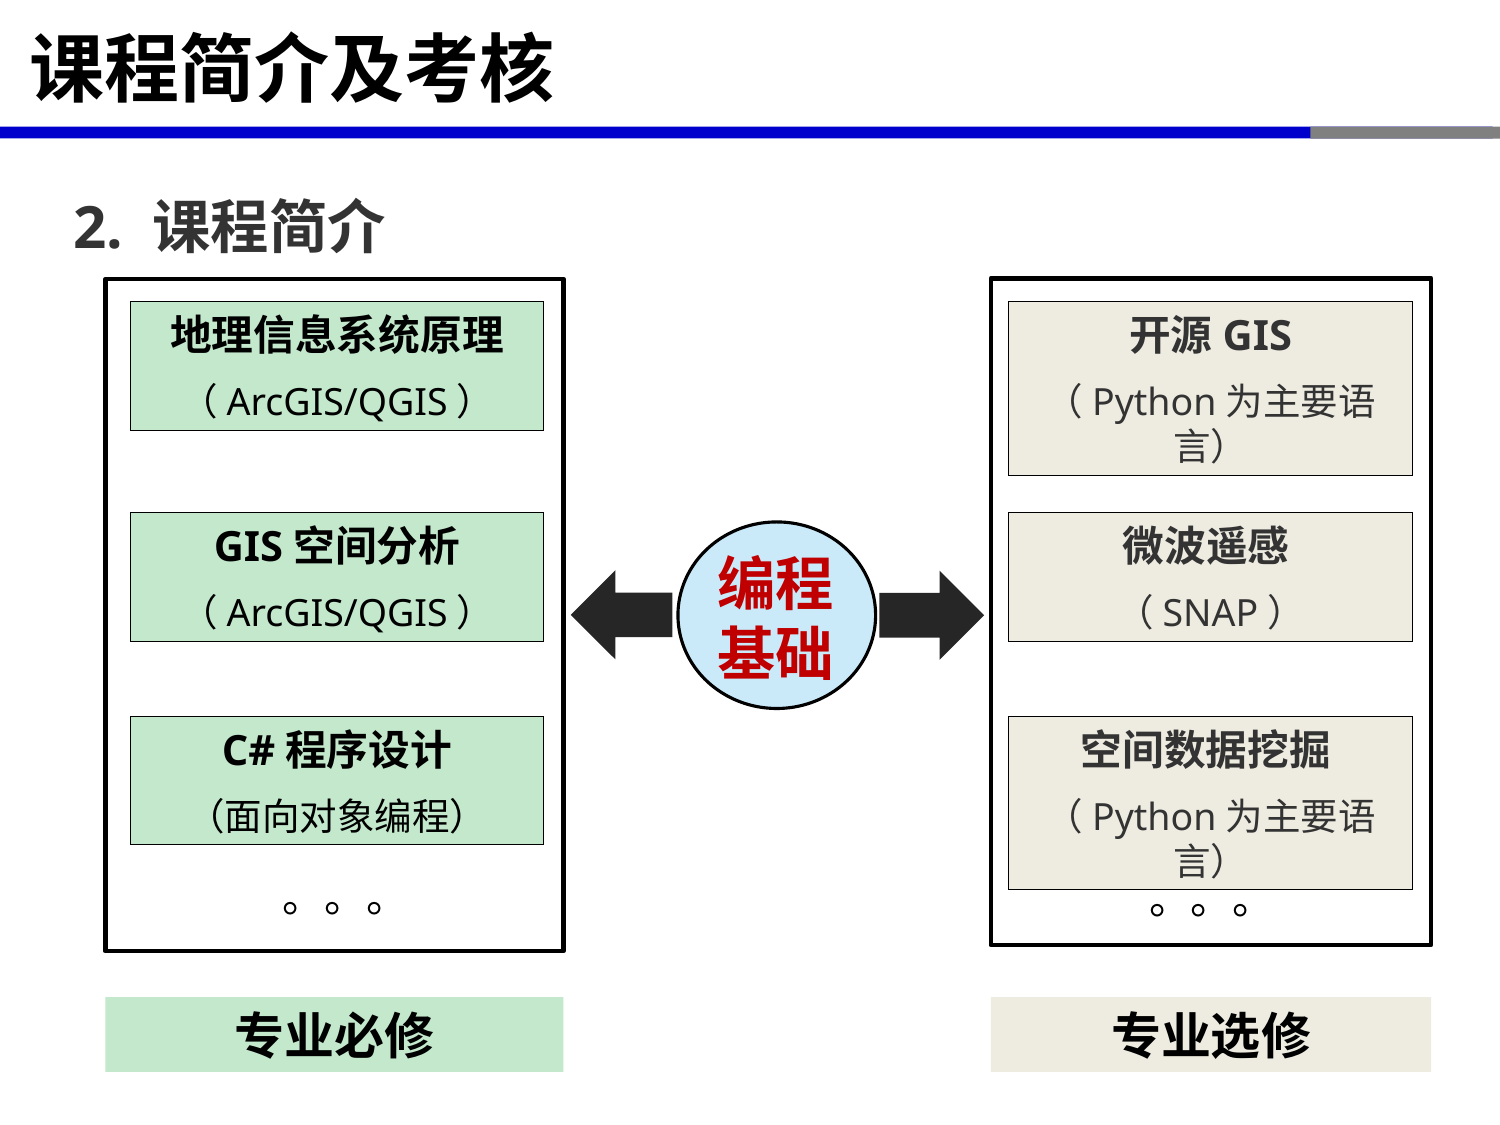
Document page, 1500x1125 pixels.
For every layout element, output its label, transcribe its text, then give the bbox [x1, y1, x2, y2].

text_box 。。。 [268, 863, 424, 929]
text_box 。。。 [1134, 865, 1290, 930]
text_box [105, 279, 564, 952]
text_box [719, 521, 834, 539]
text_box [990, 278, 1432, 946]
text_box 专业选修 [990, 997, 1432, 1072]
text_box 2. 课程简介 [58, 147, 750, 268]
text_box 编程基础 [676, 539, 875, 695]
title 课程简介及考核 [0, 1, 1479, 132]
text_box [879, 570, 985, 660]
text_box [570, 570, 673, 660]
text_box 专业必修 [105, 997, 564, 1072]
text_box [725, 695, 828, 709]
